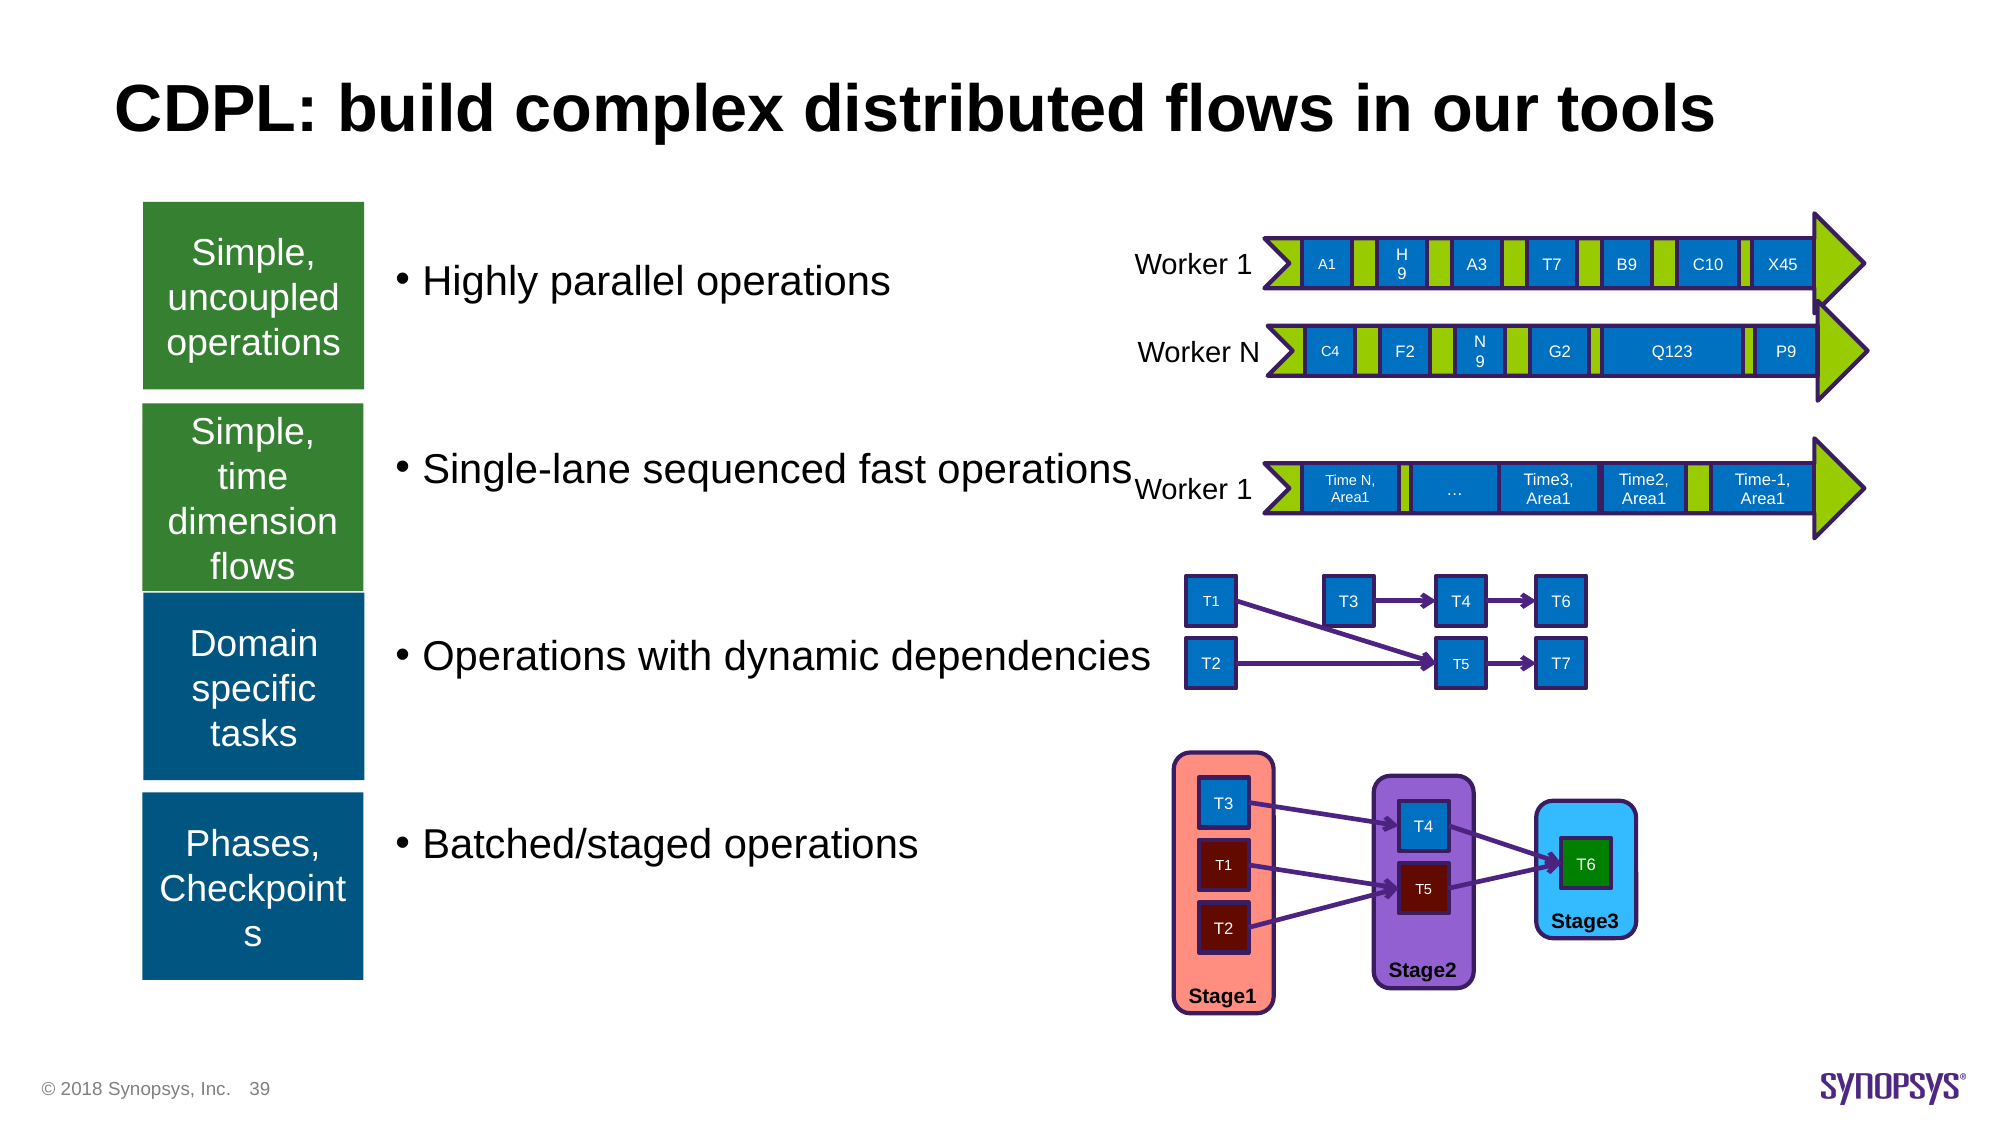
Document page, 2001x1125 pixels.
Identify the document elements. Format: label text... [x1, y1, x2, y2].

title CDPL: build complex distributed flows in our tools [99, 11, 2000, 199]
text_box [1123, 212, 1868, 1017]
picture [1821, 1073, 1966, 1109]
text_box Domain specific tasks [141, 591, 367, 782]
list Highly parallel operations Single-lane sequenced fast operations Operations with dynamic dependencies Batched/staged operations [380, 246, 2000, 1042]
text_box Simple, time dimension flows [140, 401, 365, 593]
text_box Simple, uncoupled operations [141, 200, 366, 391]
text_box Phases, Checkpoints [140, 790, 365, 982]
